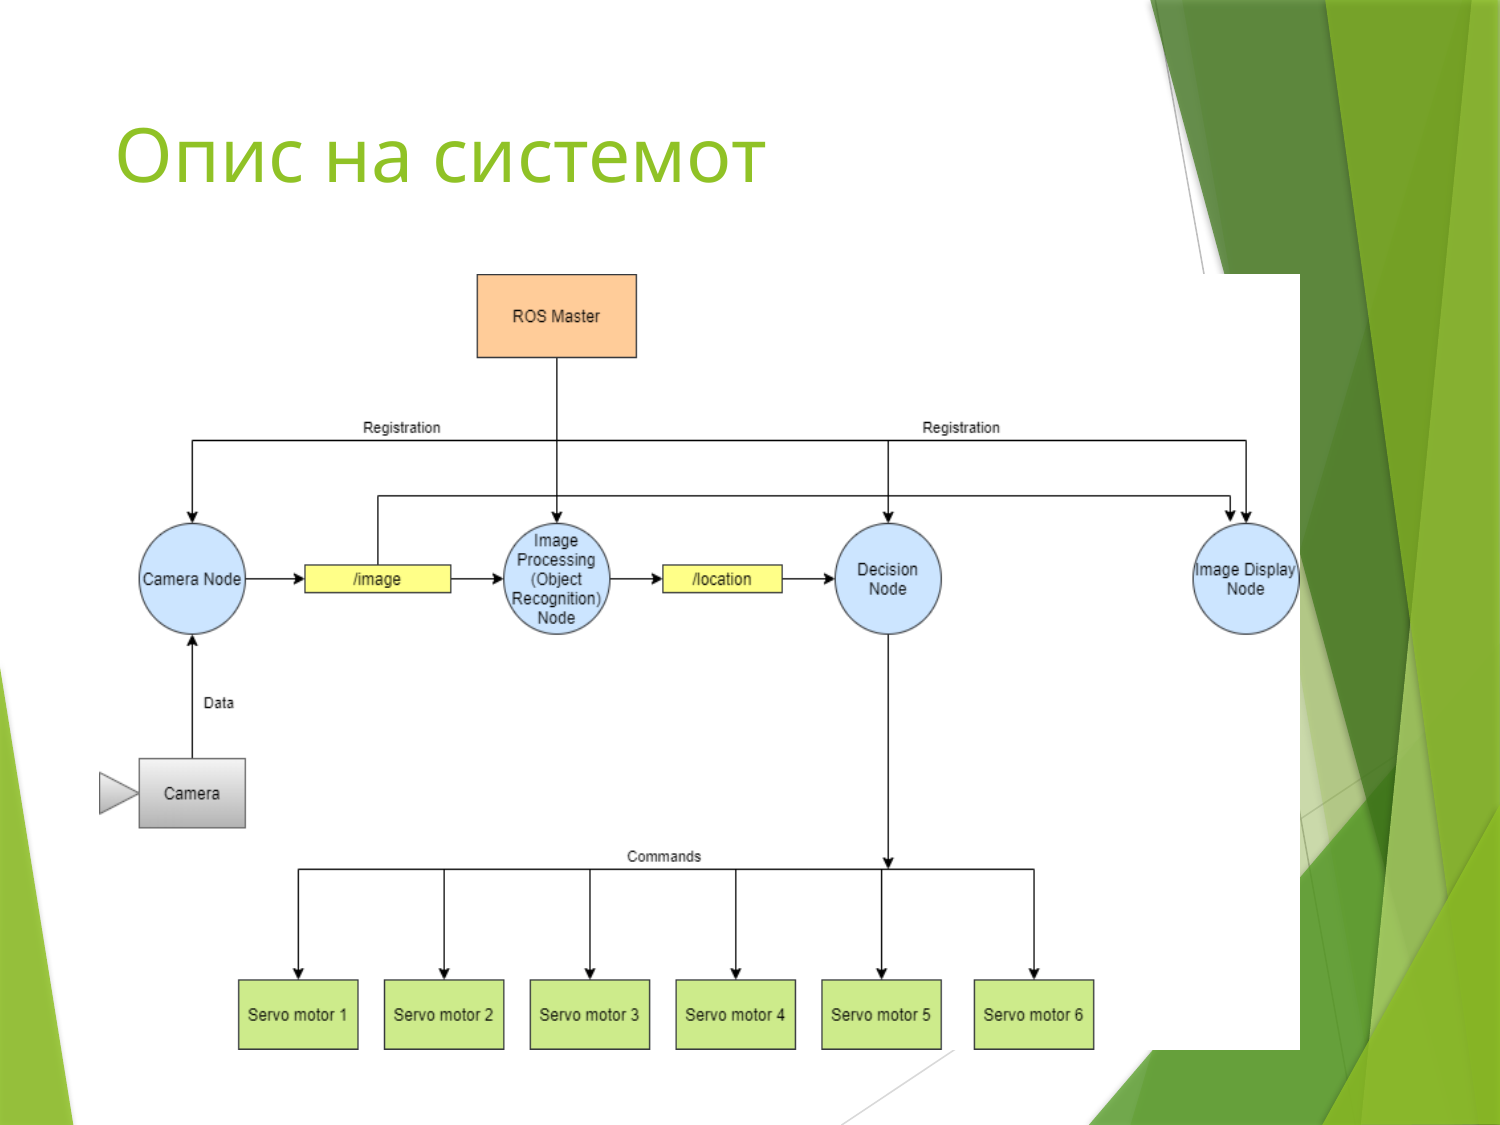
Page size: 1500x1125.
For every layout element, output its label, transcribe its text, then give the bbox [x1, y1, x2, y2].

title Опис на системот [99, 99, 1142, 274]
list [99, 274, 1301, 1051]
